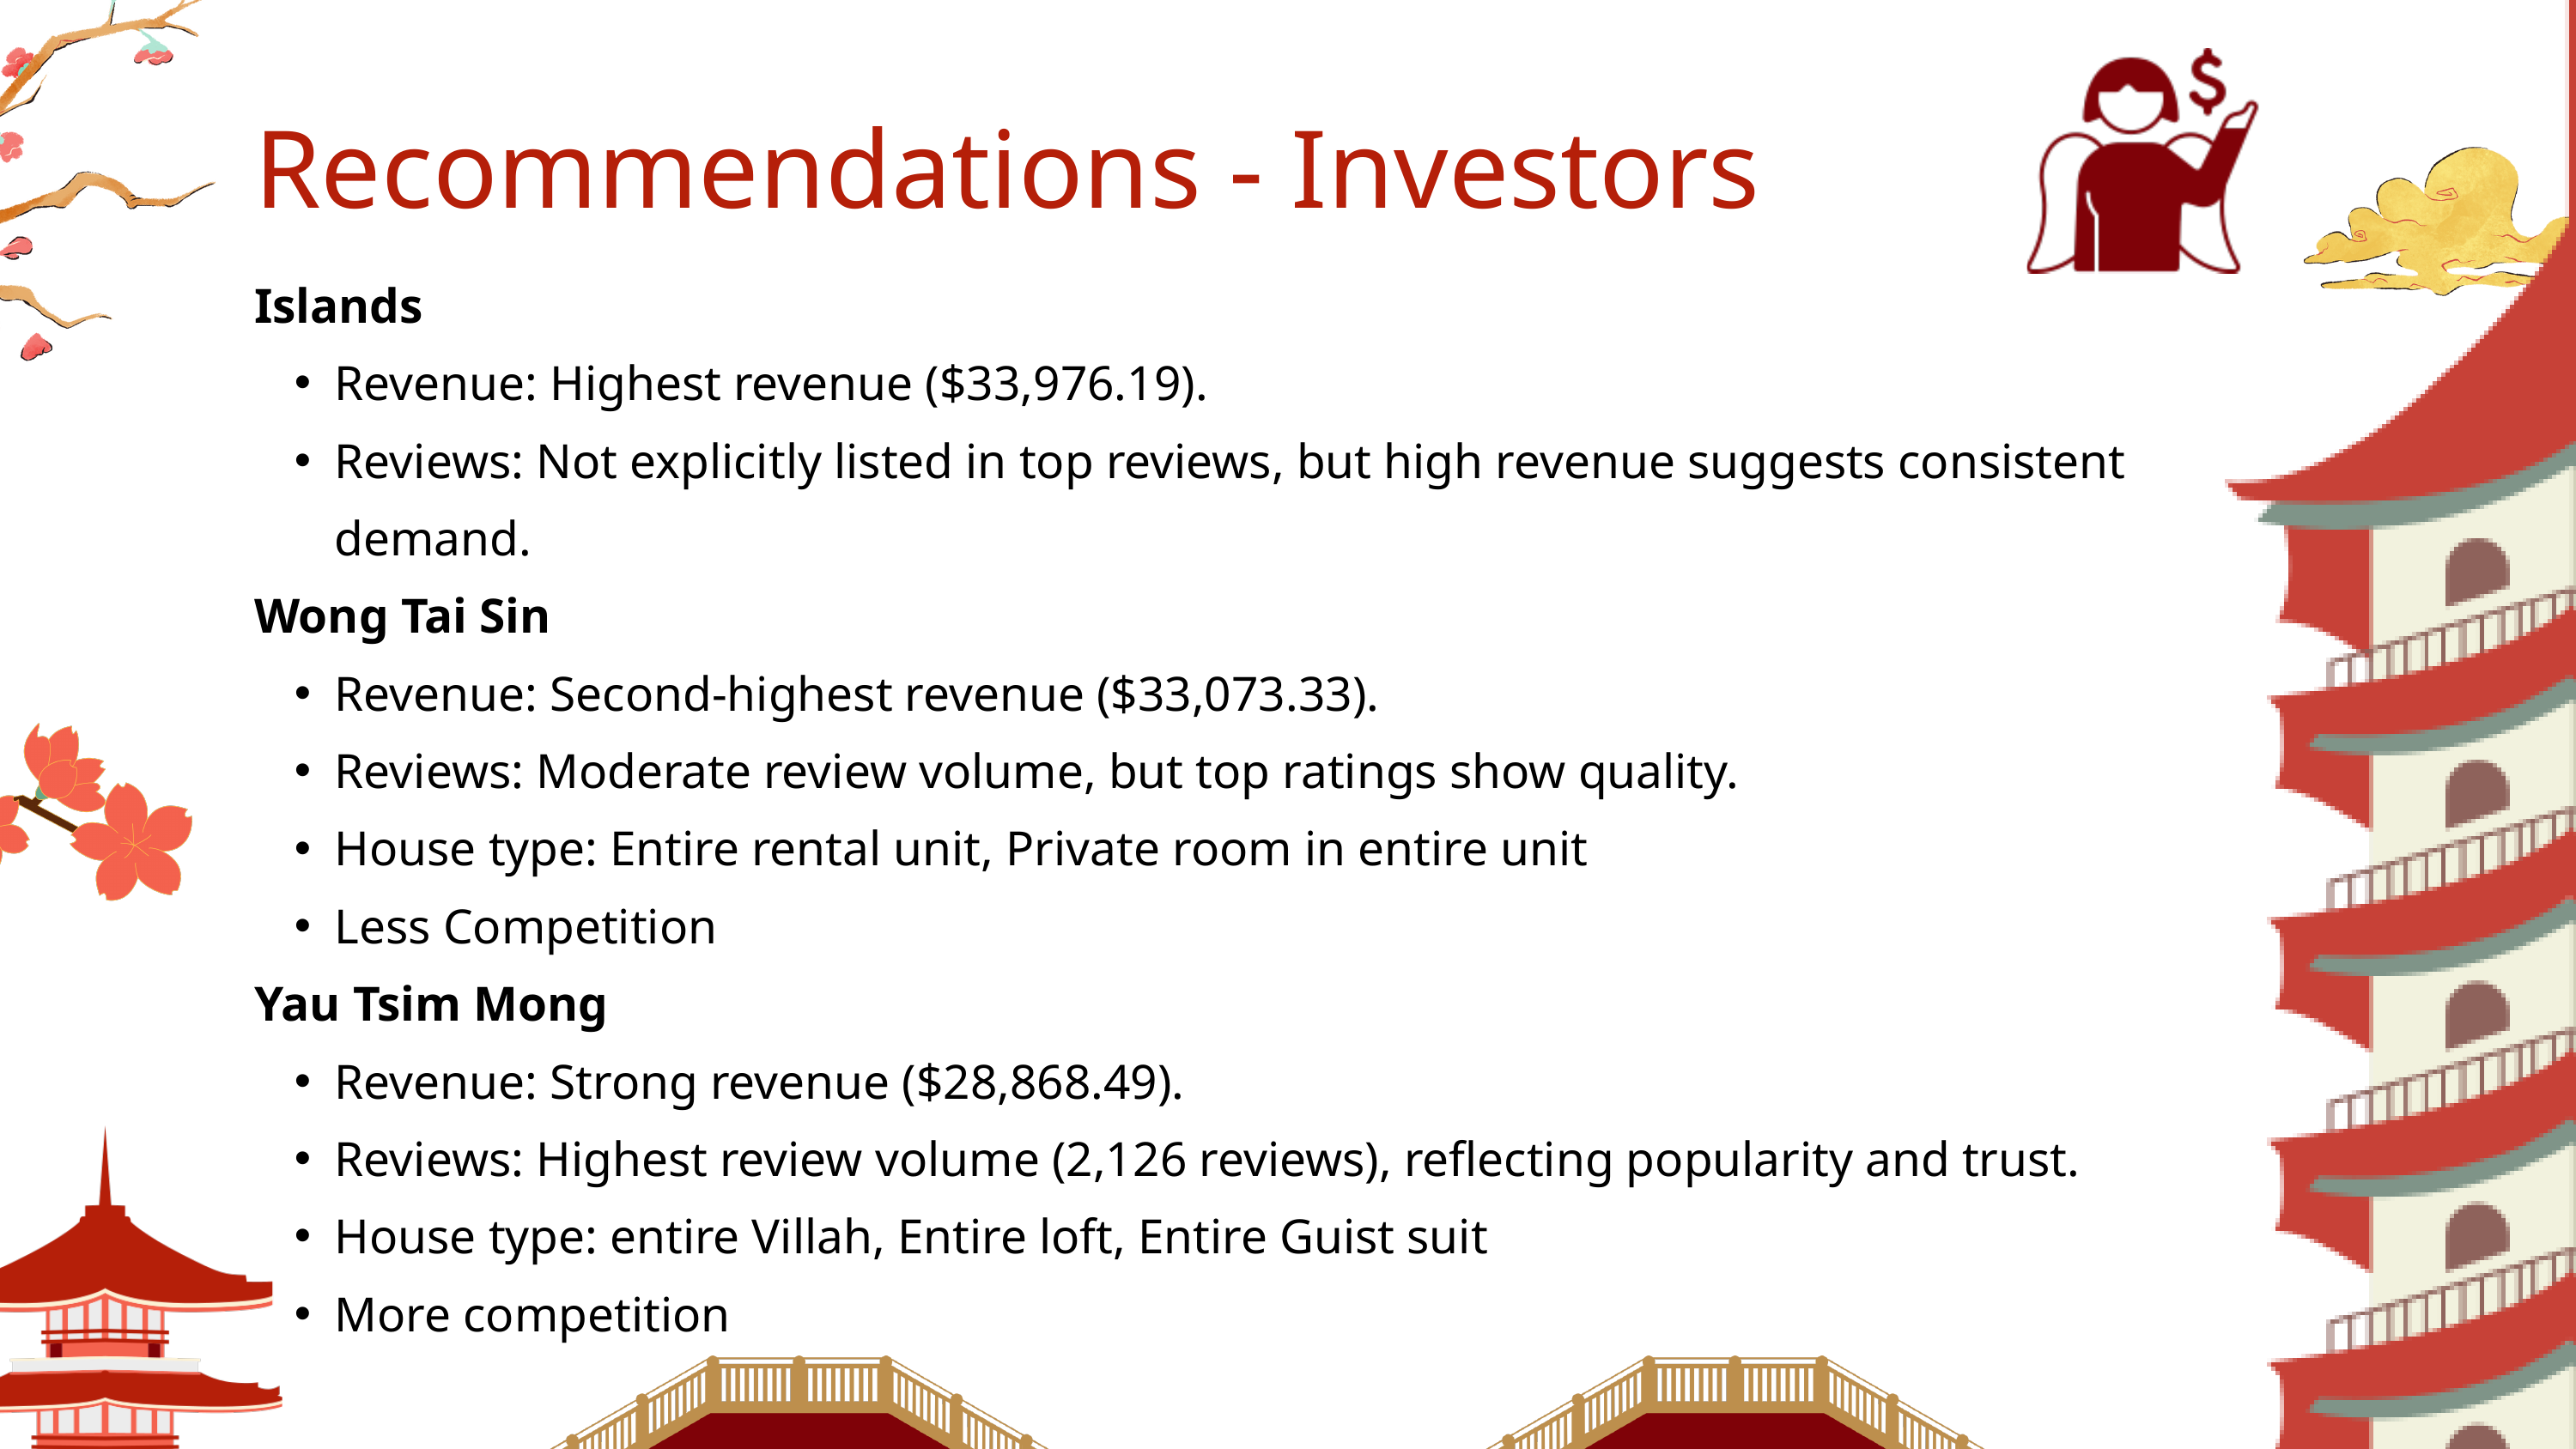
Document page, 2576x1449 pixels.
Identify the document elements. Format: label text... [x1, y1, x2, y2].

text_box [2224, 0, 2576, 1449]
text_box Recommendations - Investors [254, 79, 2144, 230]
text_box [2026, 48, 2261, 275]
text_box [0, 1125, 254, 1449]
text_box [0, 0, 216, 457]
text_box [0, 710, 193, 904]
text_box Islands Revenue: Highest revenue ($33,976.19). Reviews: Not explicitly listed in top reviews, but high revenue suggests consistent demand. Wong Tai Sin Revenue: Second-highest revenue ($33,073.33). Reviews: Moderate review volume, but top ratings show quality. House type: Entire rental unit, Private room in entire unit Less Competition Yau Tsim Mong Revenue: Strong revenue ($28,868.49). Reviews: Highest review volume (2,126 reviews), reflecting popularity and trust. House type: entire Villah, Entire loft, Entire Guist suit More competition [254, 255, 2224, 1449]
